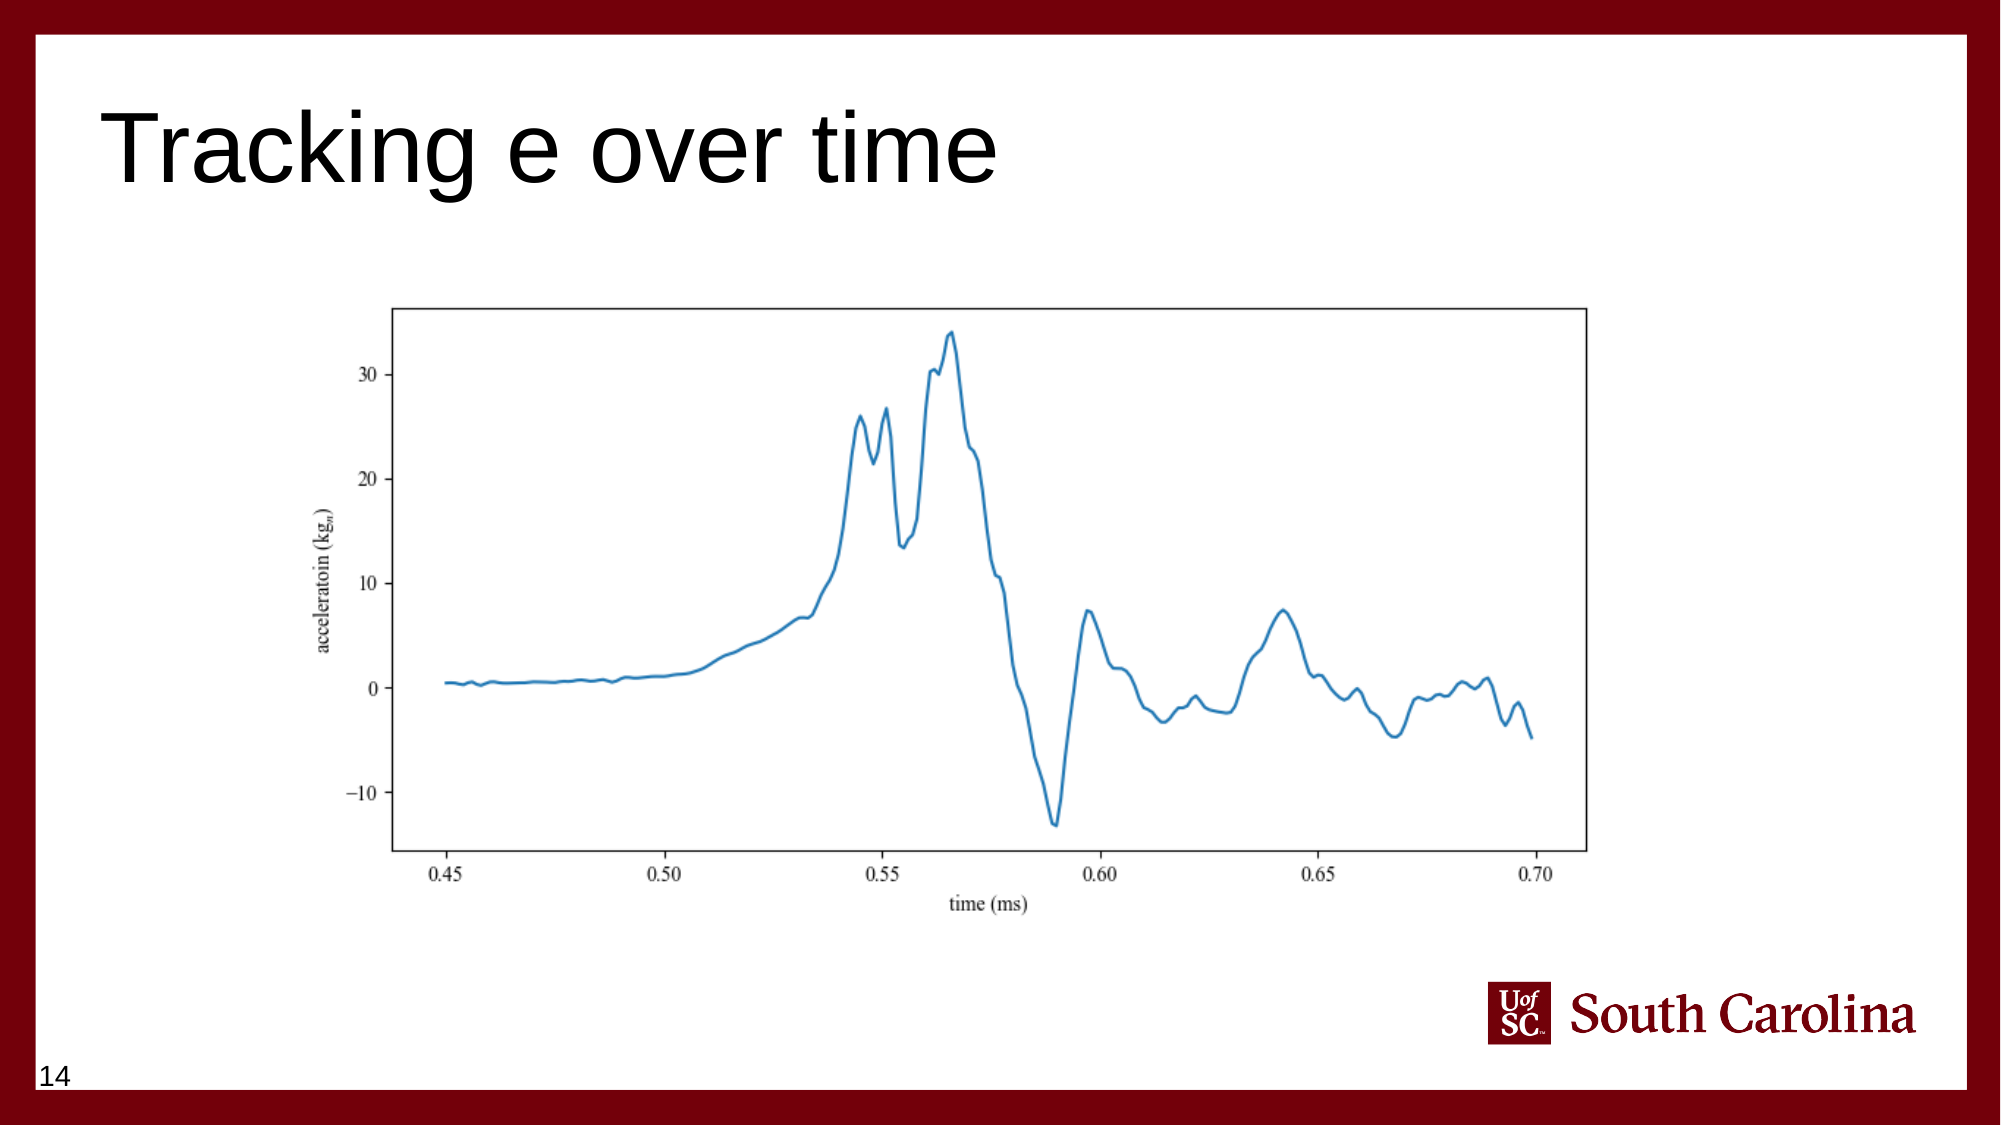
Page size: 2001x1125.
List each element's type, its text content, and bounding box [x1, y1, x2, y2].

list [276, 273, 1678, 927]
picture [0, 0, 2001, 1125]
title Tracking e over time [100, 56, 1900, 245]
